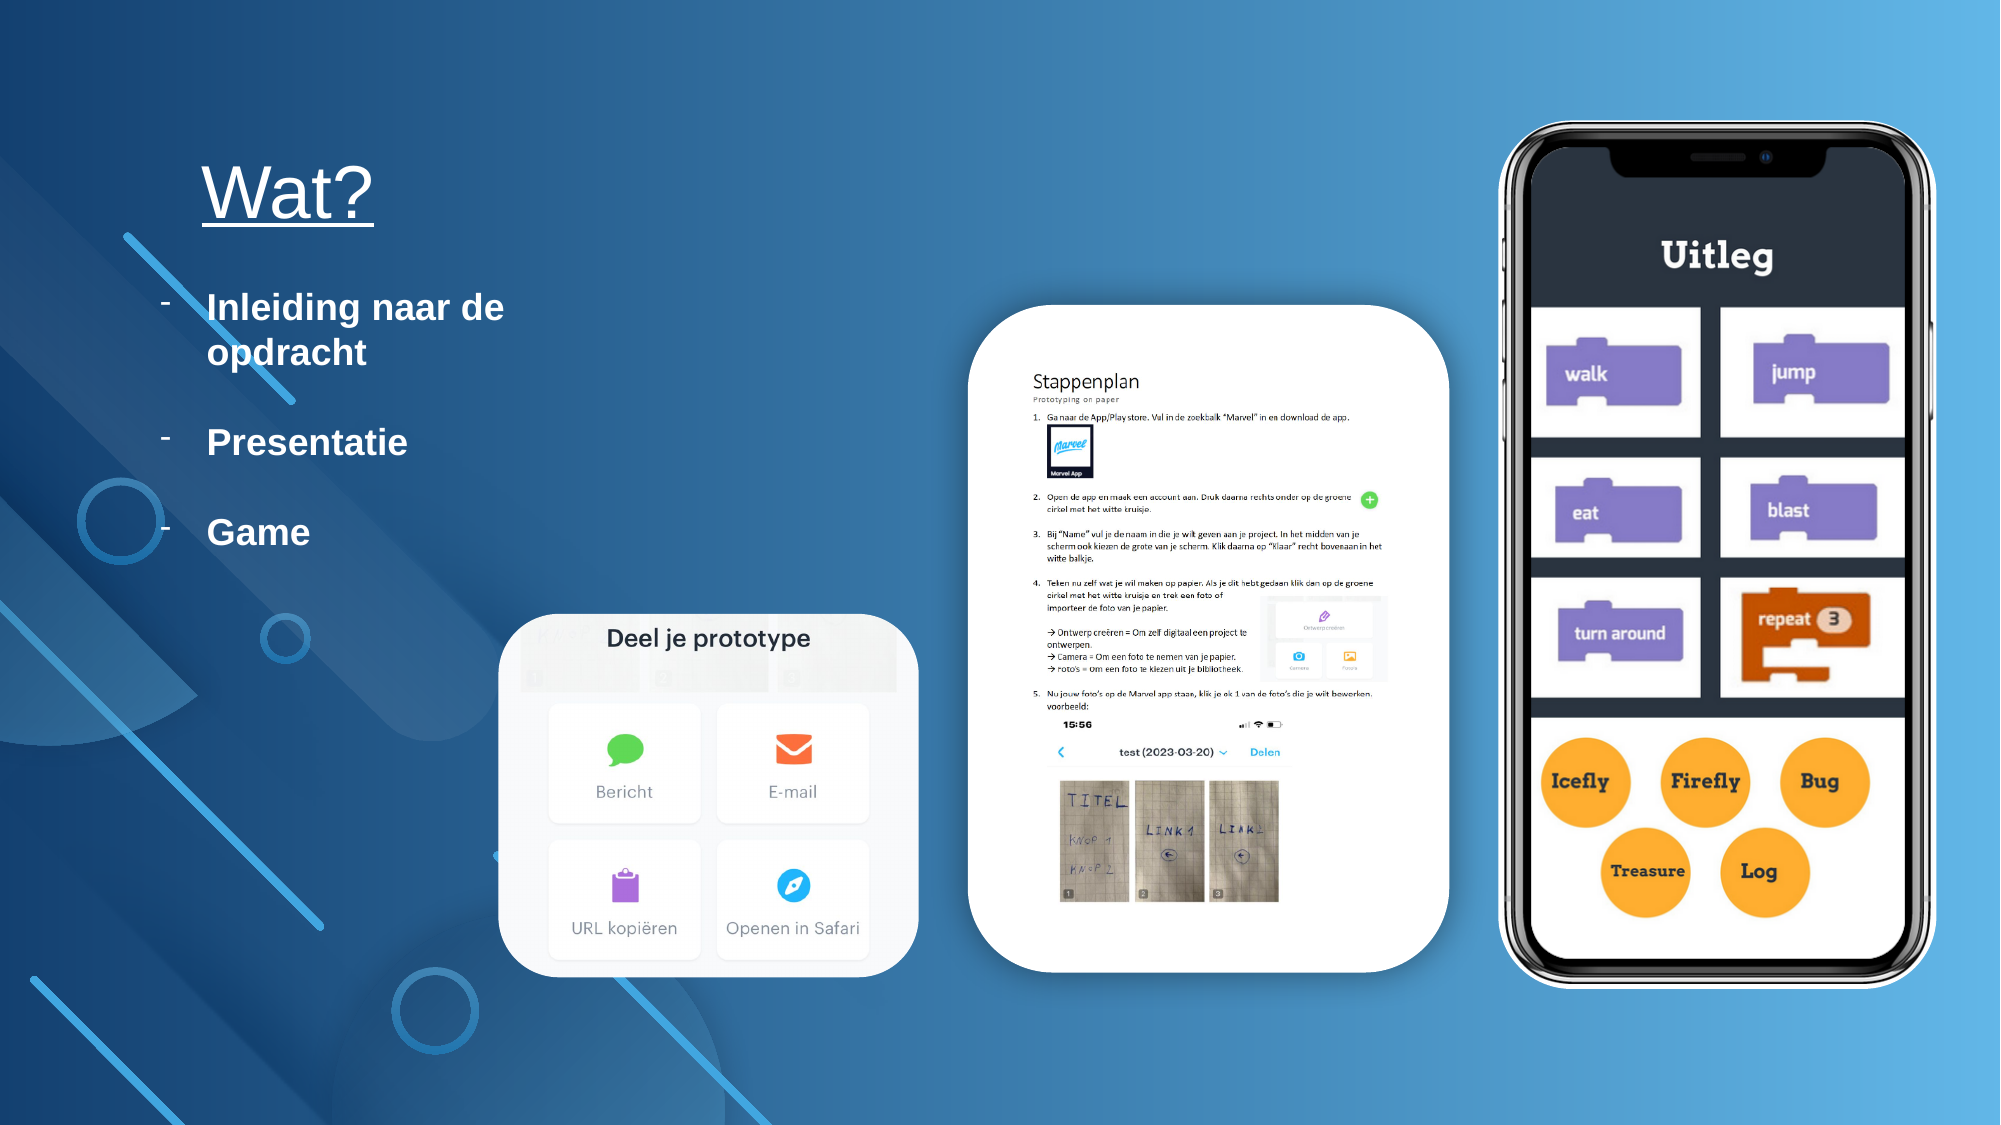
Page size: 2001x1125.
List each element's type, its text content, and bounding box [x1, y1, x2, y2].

picture [975, 312, 1442, 966]
text_box Wat? [186, 136, 630, 242]
picture [498, 613, 919, 978]
text_box Inleiding naar de opdracht Presentatie Game [144, 275, 595, 561]
picture [1498, 120, 1937, 989]
